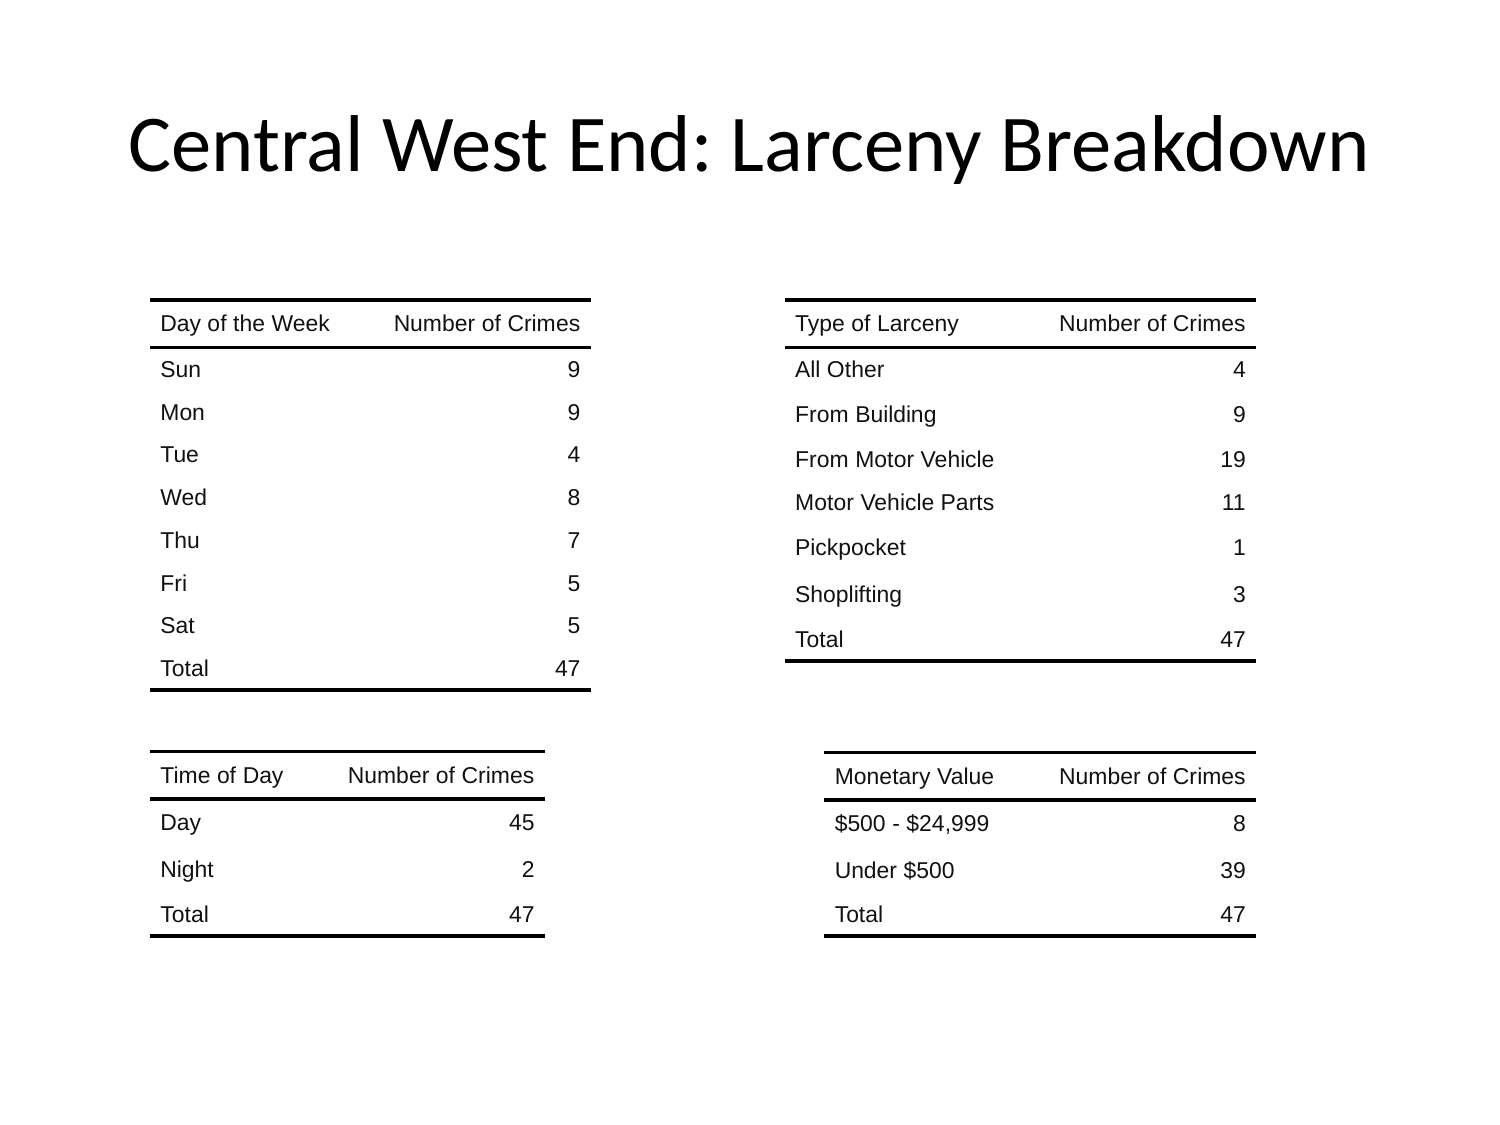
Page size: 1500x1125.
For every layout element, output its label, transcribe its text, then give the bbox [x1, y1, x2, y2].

table_header Number of Crimes [1028, 754, 1256, 798]
table_cell 2 [316, 846, 545, 894]
table_cell 47 [362, 648, 591, 688]
table_header Monetary Value [824, 754, 1028, 798]
table_cell 9 [1028, 391, 1256, 438]
table_cell 8 [362, 476, 591, 519]
table_cell 19 [1028, 438, 1256, 481]
table_cell Total [785, 618, 1028, 659]
table_cell 9 [362, 391, 591, 434]
table_cell Total [150, 648, 362, 688]
table_cell $500 - $24,999 [824, 802, 1028, 847]
table_cell Sun [150, 349, 362, 391]
table_header Time of Day [150, 753, 316, 797]
table_cell 3 [1028, 571, 1256, 618]
table_cell Wed [150, 476, 362, 519]
table_cell 39 [1028, 847, 1256, 894]
table_cell From Motor Vehicle [785, 438, 1028, 481]
title Central West End: Larceny Breakdown [75, 45, 1425, 233]
table_cell 47 [1028, 894, 1256, 934]
table_cell From Building [785, 391, 1028, 438]
table_cell Total [824, 894, 1028, 934]
table_cell 11 [1028, 481, 1256, 524]
table_cell 8 [1028, 802, 1256, 847]
table_cell Sat [150, 604, 362, 648]
table_cell 9 [362, 349, 591, 391]
table_header Number of Crimes [1028, 302, 1256, 346]
table_cell 4 [1028, 349, 1256, 391]
table_cell 4 [362, 434, 591, 476]
table_cell Thu [150, 519, 362, 562]
table_cell 47 [1028, 618, 1256, 659]
table_cell 5 [362, 604, 591, 648]
table_cell Fri [150, 562, 362, 604]
table_cell 5 [362, 562, 591, 604]
table_cell All Other [785, 349, 1028, 391]
table_cell 45 [316, 801, 545, 846]
table_cell Tue [150, 434, 362, 476]
table_header Number of Crimes [362, 302, 591, 346]
table_cell 1 [1028, 524, 1256, 571]
table_cell 7 [362, 519, 591, 562]
table_header Type of Larceny [785, 302, 1028, 346]
table_cell Day [150, 801, 316, 846]
table_cell Motor Vehicle Parts [785, 481, 1028, 524]
table_header Day of the Week [150, 302, 362, 346]
table_cell Pickpocket [785, 524, 1028, 571]
table_cell Night [150, 846, 316, 894]
table_cell Mon [150, 391, 362, 434]
table_header Number of Crimes [316, 753, 545, 797]
table_cell 47 [316, 894, 545, 934]
table_cell Total [150, 894, 316, 934]
table_cell Under $500 [824, 847, 1028, 894]
table_cell Shoplifting [785, 571, 1028, 618]
